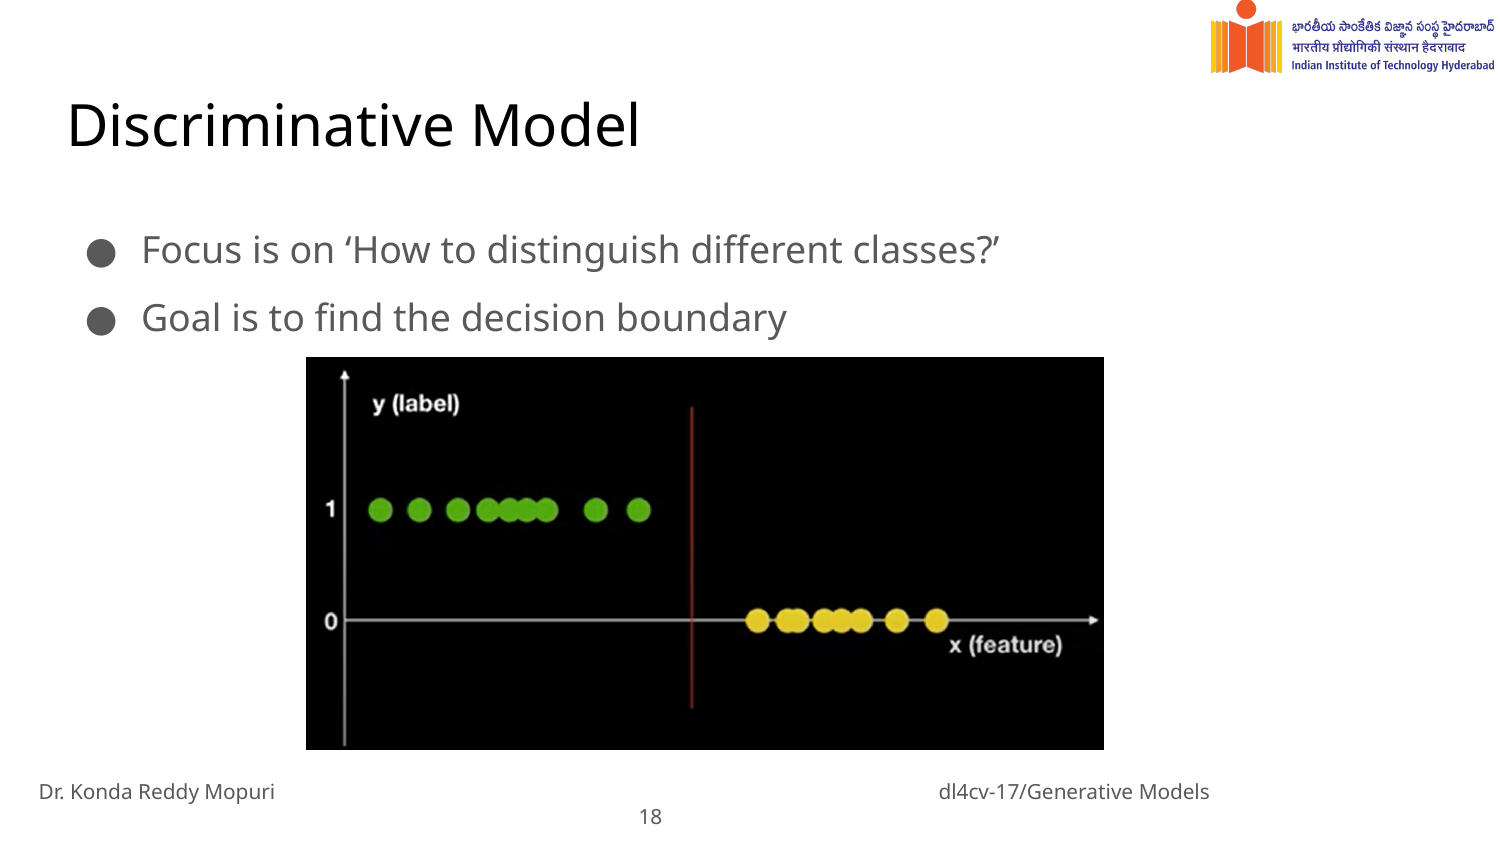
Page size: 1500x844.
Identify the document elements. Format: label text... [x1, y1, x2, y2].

list Focus is on ‘How to distinguish different classes?’ Goal is to find the decision boundary [51, 189, 1449, 358]
picture [1211, 0, 1494, 73]
title Discriminative Model [51, 72, 1449, 167]
picture [305, 357, 1104, 750]
slide_number Dr. Konda Reddy Mopuri dl4cv-17/Generative Models ‹#› [23, 545, 1480, 844]
